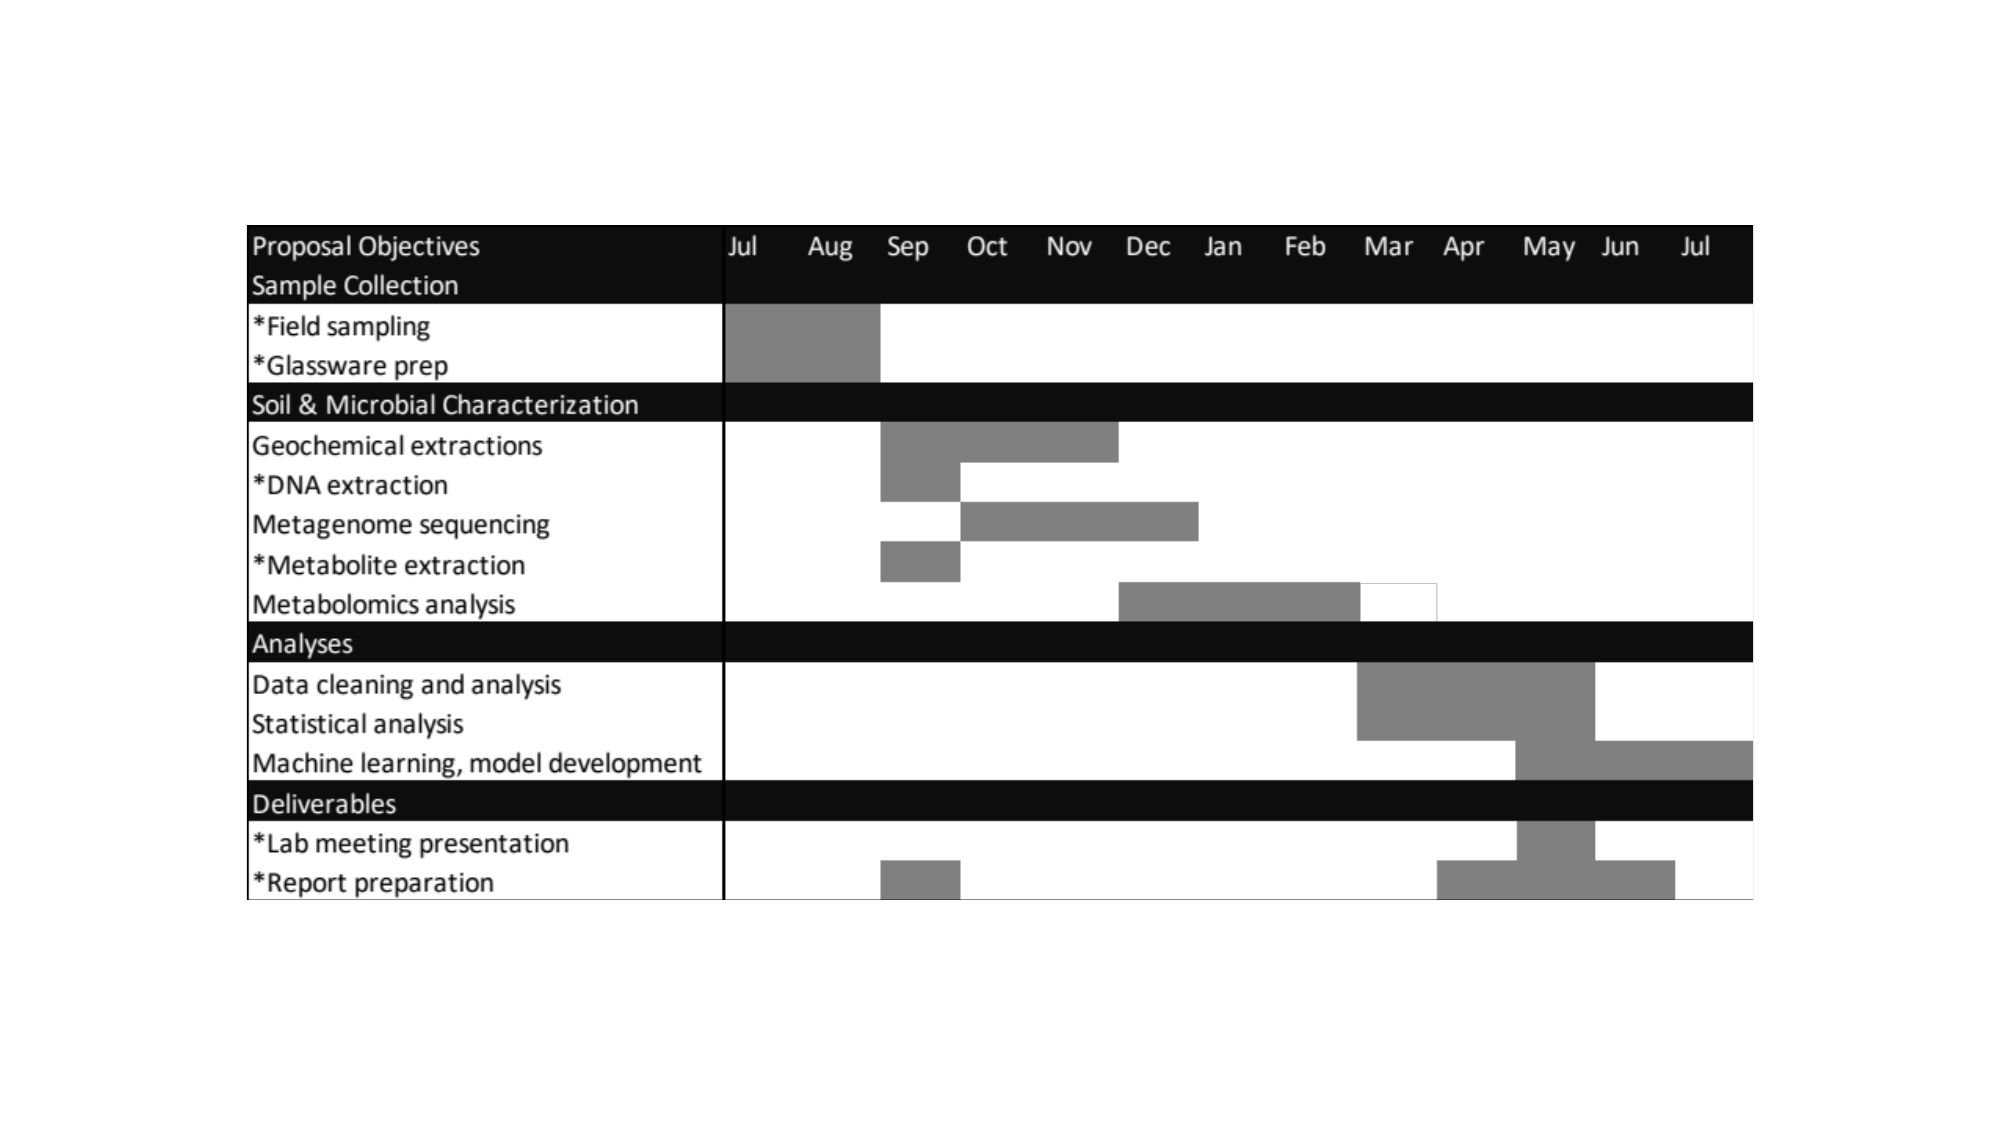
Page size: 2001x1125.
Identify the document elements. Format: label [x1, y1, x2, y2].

picture [246, 224, 1754, 900]
